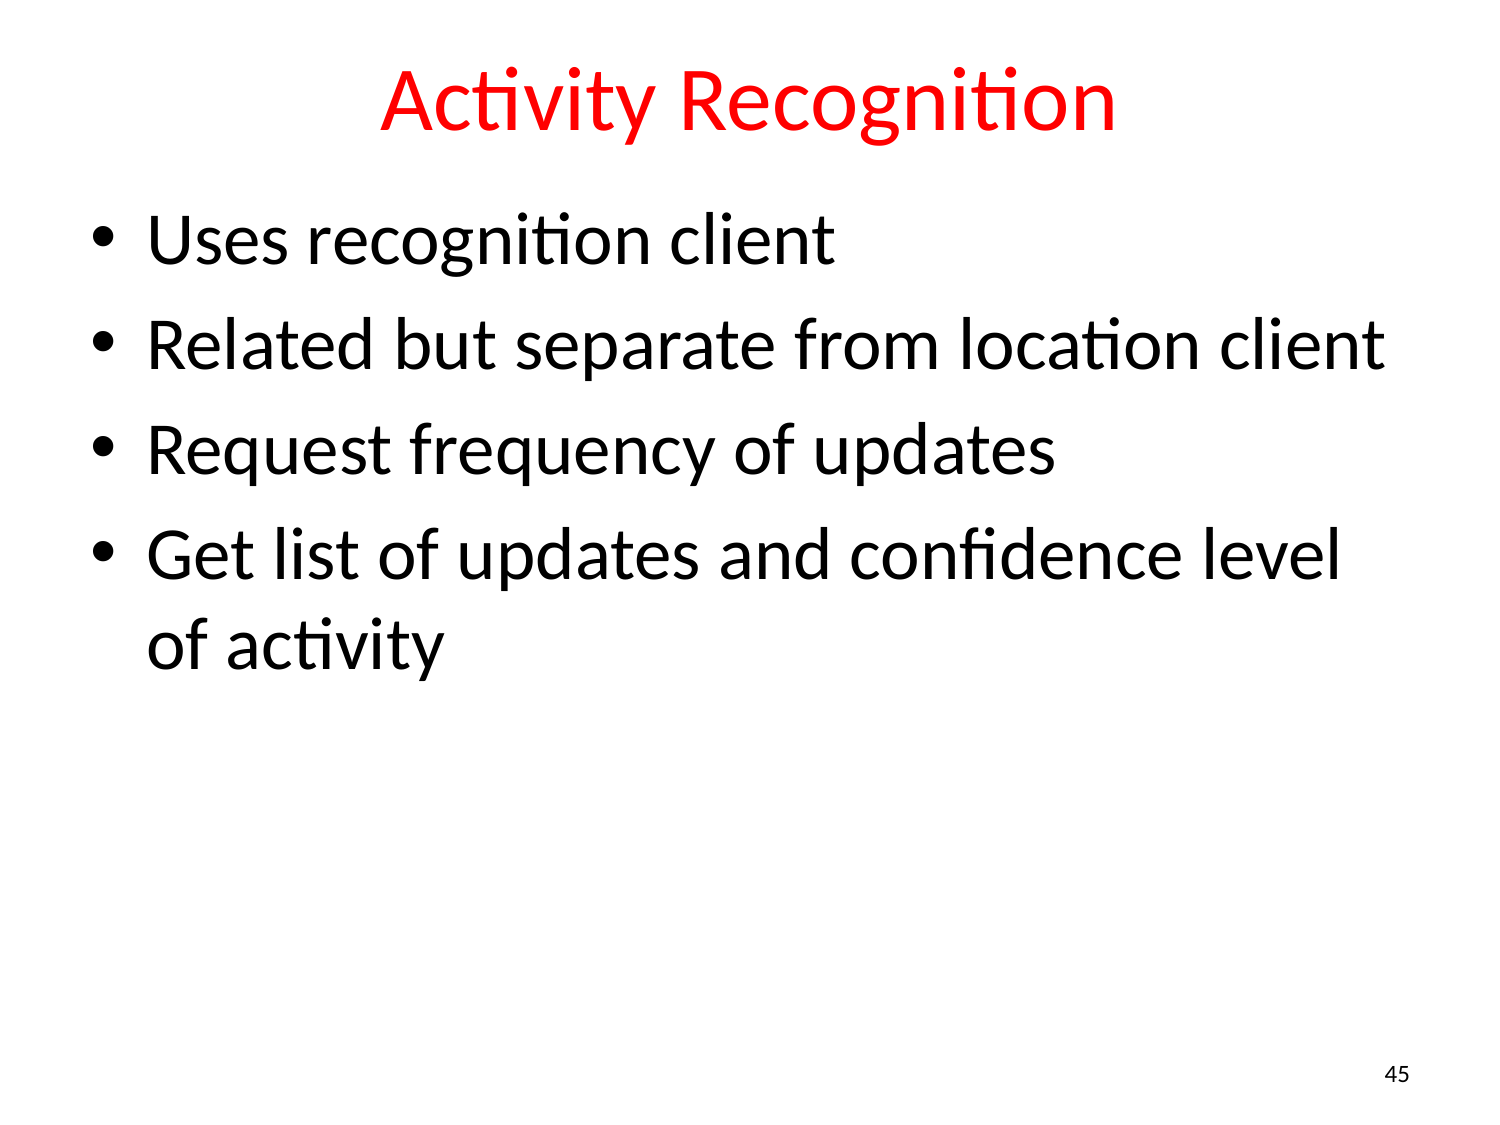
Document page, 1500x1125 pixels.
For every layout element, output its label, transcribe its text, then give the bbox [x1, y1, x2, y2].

slide_number 45 [1074, 1042, 1425, 1103]
list Uses recognition client Related but separate from location client Request frequency of updates Get list of updates and confidence level of activity [75, 182, 1425, 1038]
title Activity Recognition [75, 0, 1425, 182]
